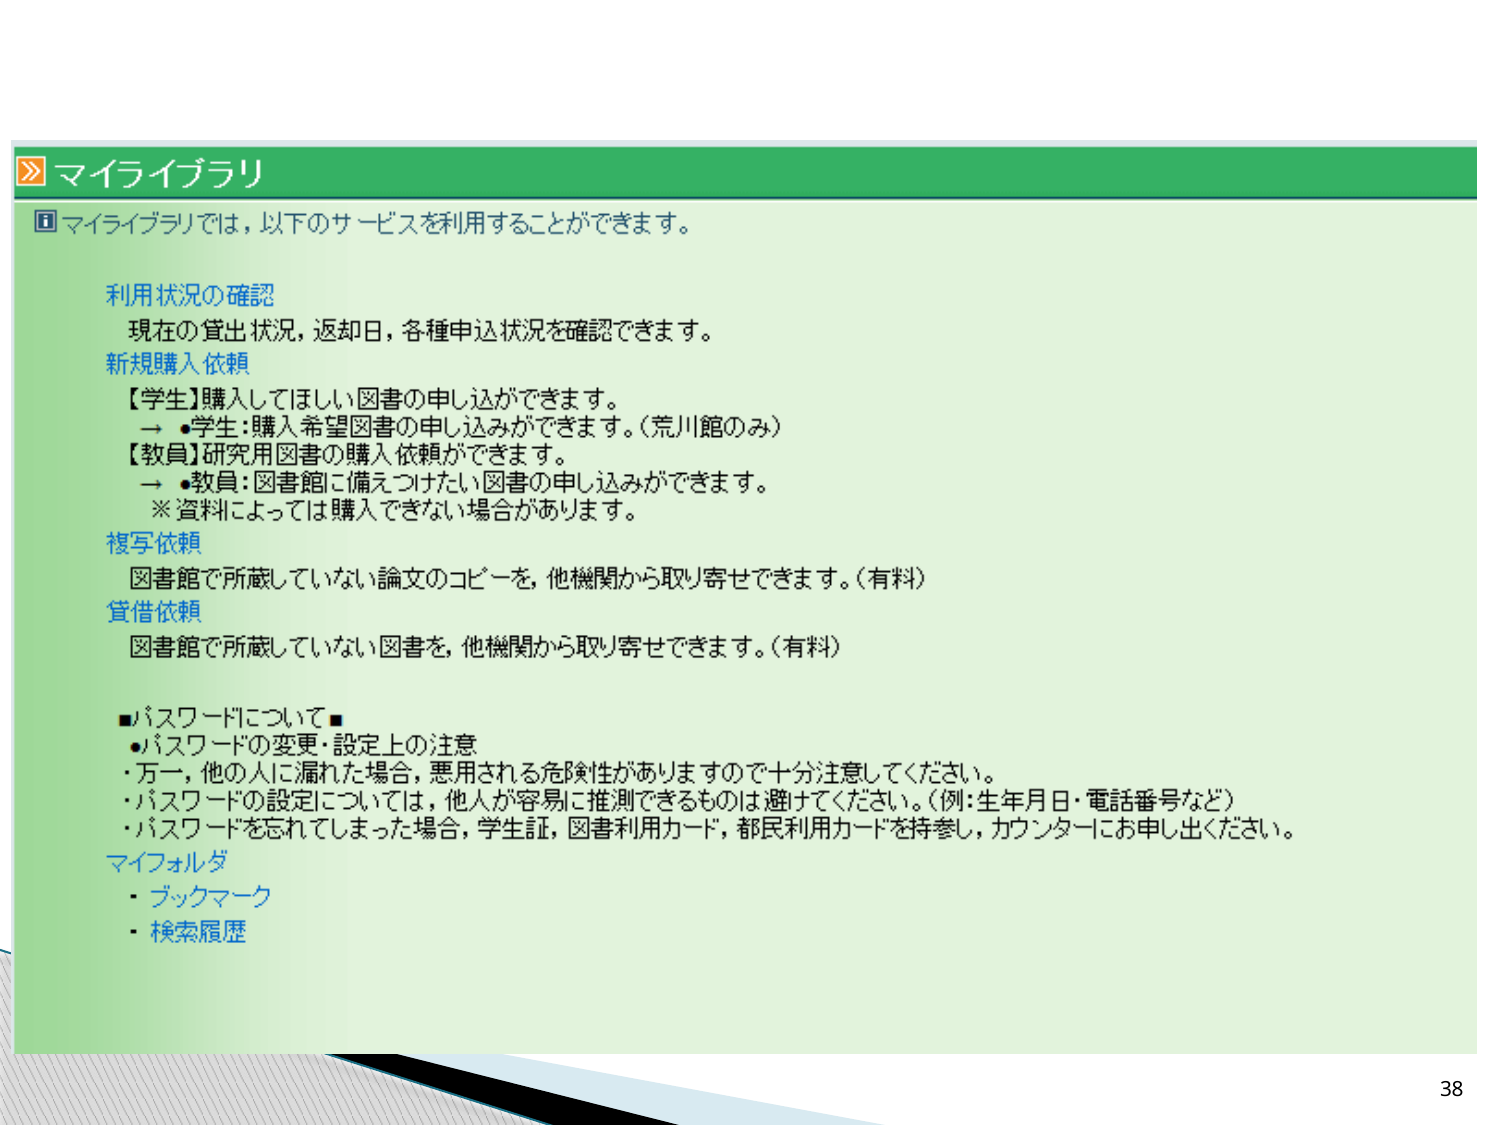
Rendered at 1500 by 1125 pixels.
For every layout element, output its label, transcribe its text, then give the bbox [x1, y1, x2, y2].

picture [11, 140, 1477, 1055]
slide_number 38 [1418, 1063, 1479, 1112]
